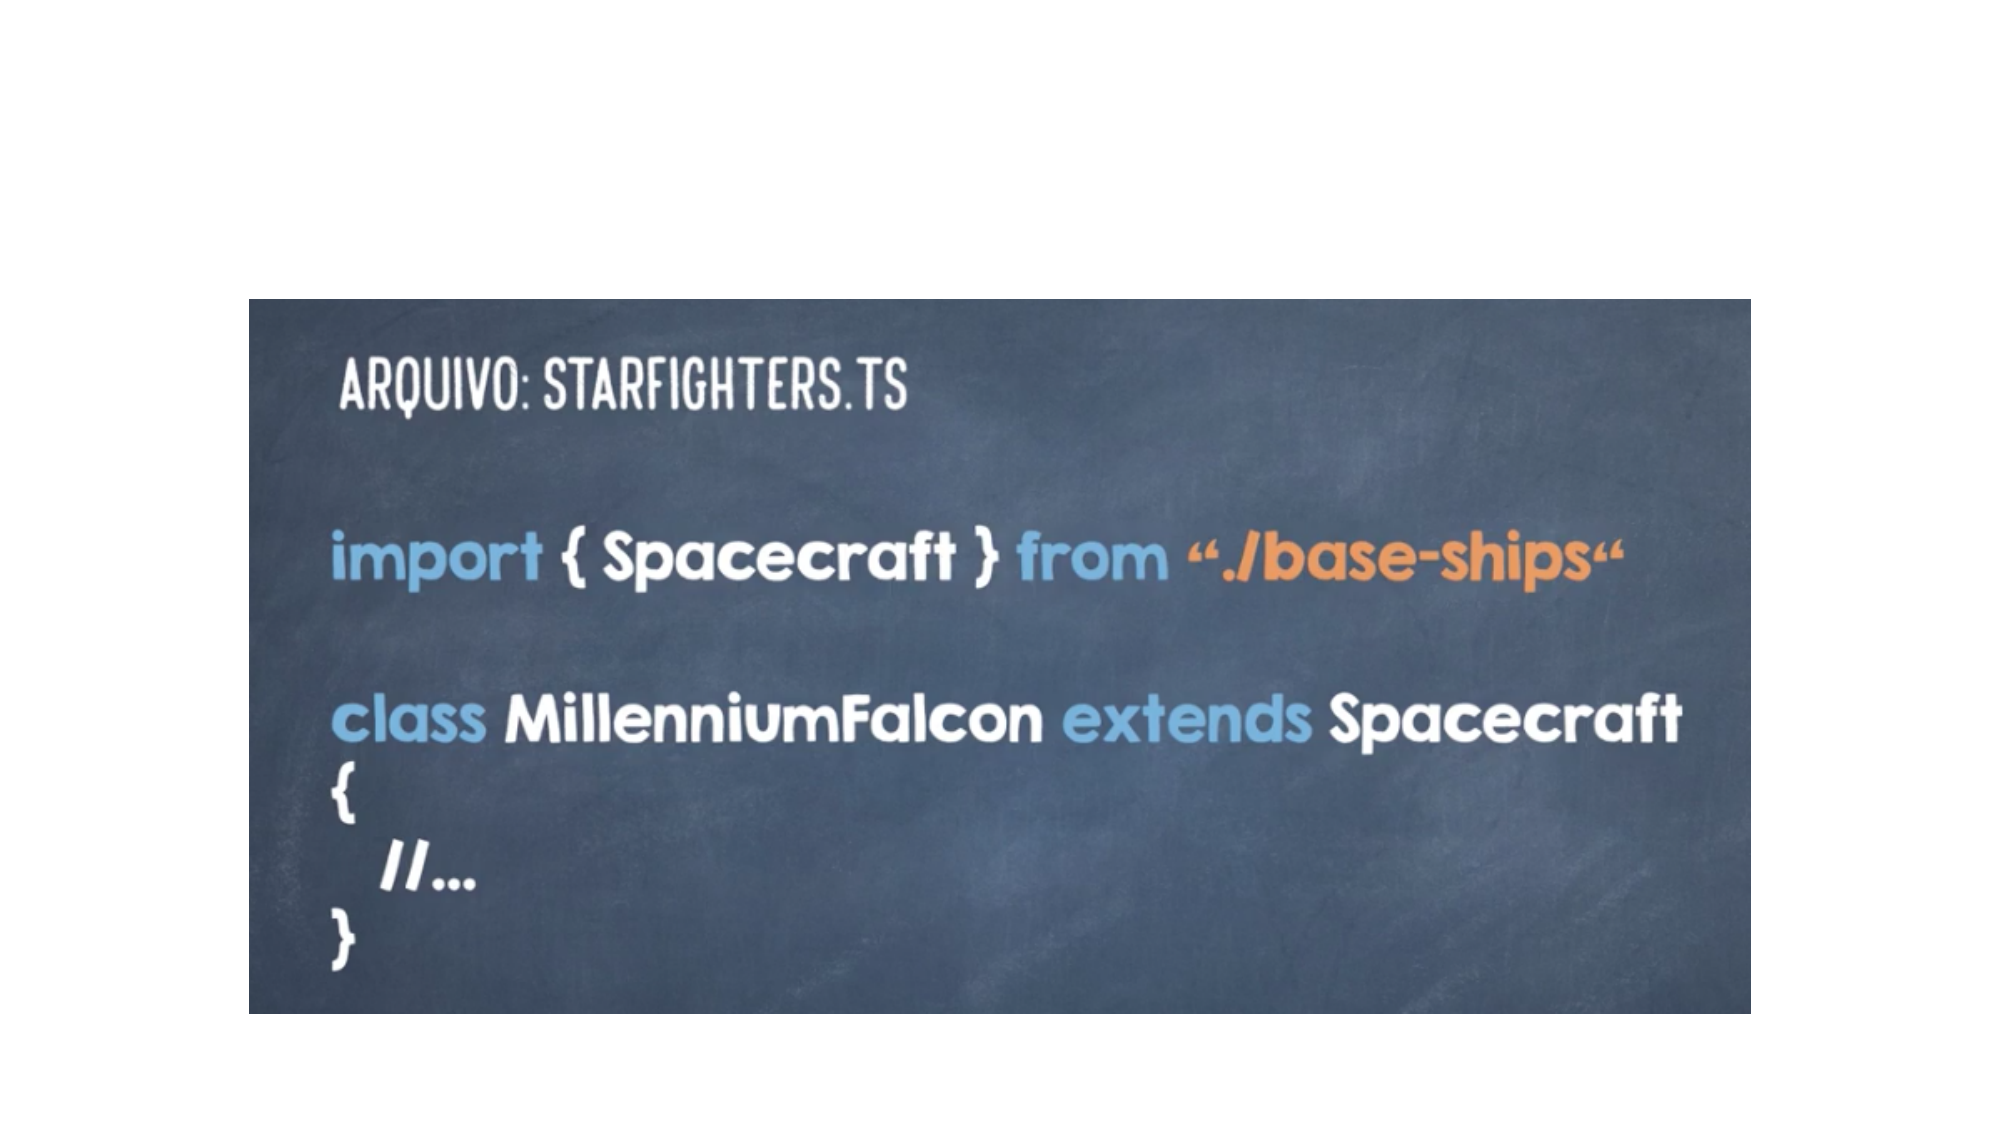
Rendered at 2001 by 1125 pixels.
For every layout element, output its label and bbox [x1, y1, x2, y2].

list [249, 299, 1751, 1014]
